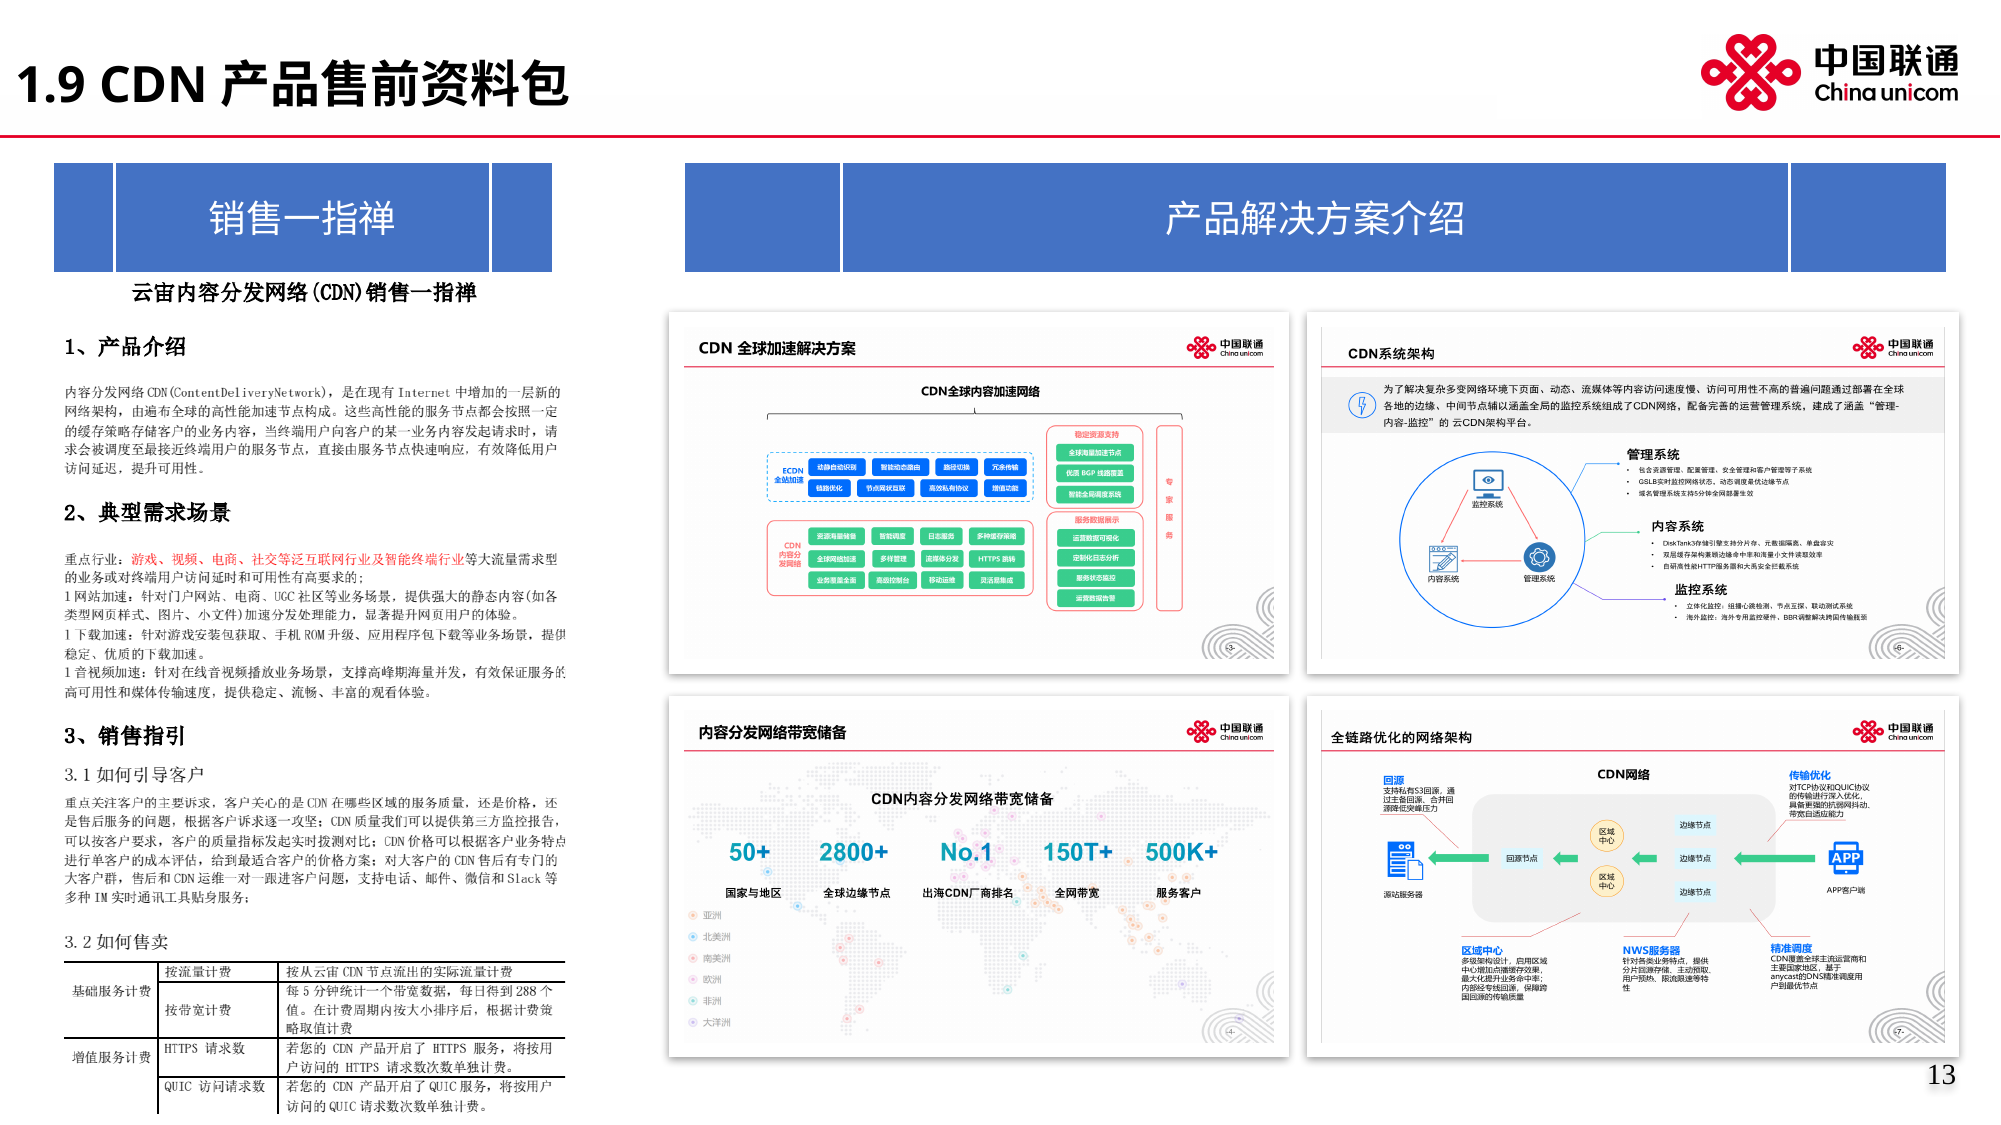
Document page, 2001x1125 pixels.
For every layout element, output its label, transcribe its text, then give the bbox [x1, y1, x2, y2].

picture [1725, 34, 2000, 138]
text_box 产品解决方案介绍 [682, 160, 1949, 275]
text_box 销售一指禅 [51, 160, 555, 275]
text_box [63, 273, 566, 1114]
picture [1321, 326, 1945, 660]
picture [1321, 709, 1945, 1043]
picture [683, 709, 1274, 1043]
title 1.9 CDN产品售前资料包 [0, 0, 1725, 195]
picture [683, 326, 1274, 660]
